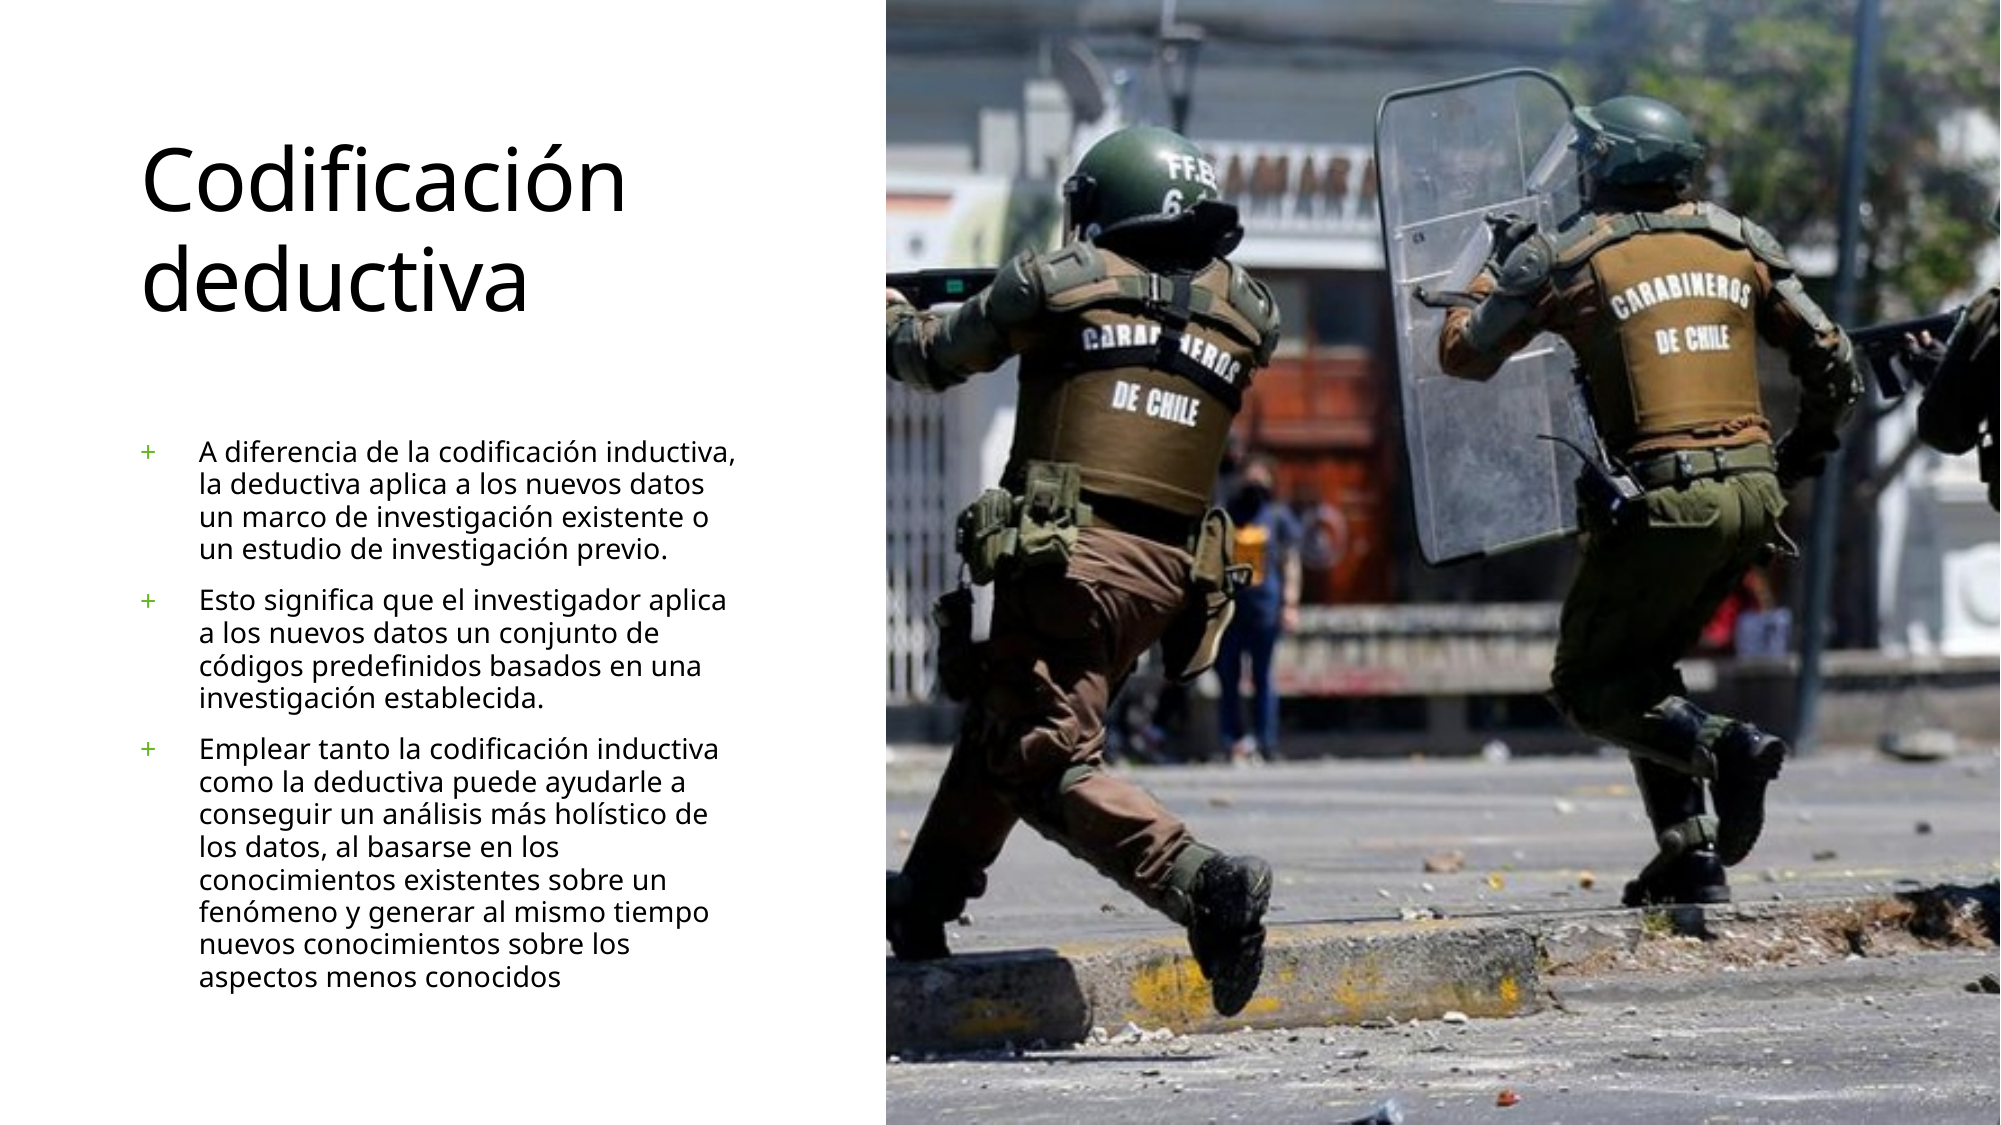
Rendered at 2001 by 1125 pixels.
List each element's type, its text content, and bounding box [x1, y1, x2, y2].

text_box [0, 0, 886, 1125]
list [886, 0, 2000, 1125]
list A diferencia de la codificación inductiva, la deductiva aplica a los nuevos datos un marco de investigación existente o un estudio de investigación previo. Esto significa que el investigador aplica a los nuevos datos un conjunto de códigos predefinidos basados en una investigación establecida. Emplear tanto la codificación inductiva como la deductiva puede ayudarle a conseguir un análisis más holístico de los datos, al basarse en los conocimientos existentes sobre un fenómeno y generar al mismo tiempo nuevos conocimientos sobre los aspectos menos conocidos [125, 428, 762, 1005]
title Codificación deductiva [125, 124, 762, 384]
